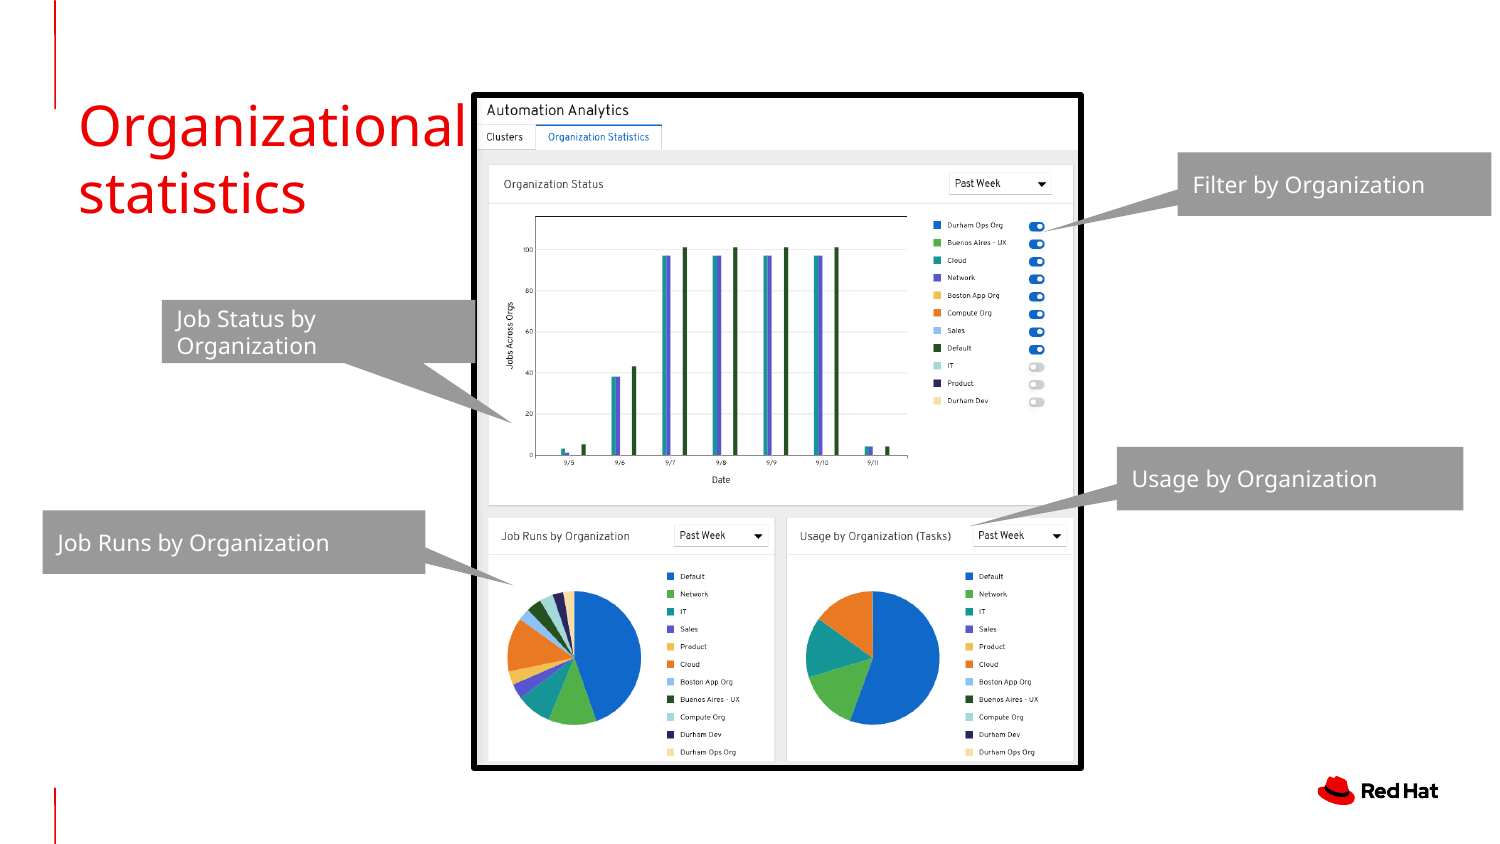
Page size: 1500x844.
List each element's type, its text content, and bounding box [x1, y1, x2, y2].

text_box Job Runs by Organization [42, 510, 471, 575]
text_box Usage by Organization [1084, 446, 1464, 511]
picture [1317, 776, 1438, 805]
text_box Job Status by Organization [161, 299, 471, 409]
text_box Filter by Organization [1084, 152, 1492, 224]
picture [476, 98, 1079, 766]
text_box Organizational statistics [67, 68, 697, 236]
